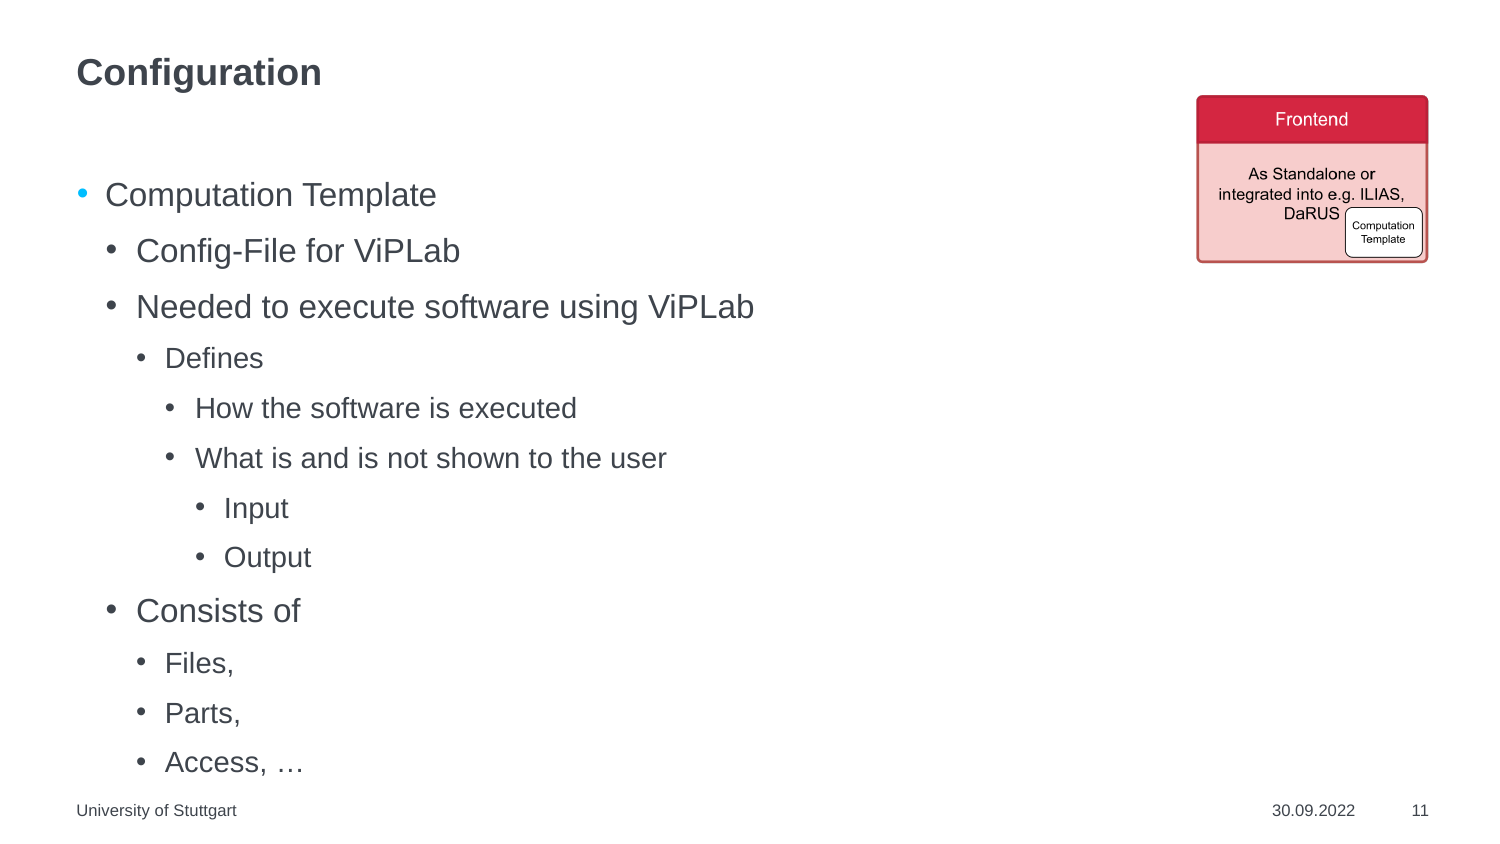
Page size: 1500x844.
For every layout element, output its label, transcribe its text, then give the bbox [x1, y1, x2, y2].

list Computation Template Config-File for ViPLab Needed to execute software using ViPLab Defines How the software is executed What is and is not shown to the user Input Output Consists of Files, Parts, Access, … [76, 165, 1430, 774]
title Configuration [76, 53, 1430, 95]
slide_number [1272, 799, 1360, 821]
slide_number 11 [1392, 799, 1430, 821]
picture [1195, 94, 1430, 265]
footer University of Stuttgart [76, 799, 1072, 821]
